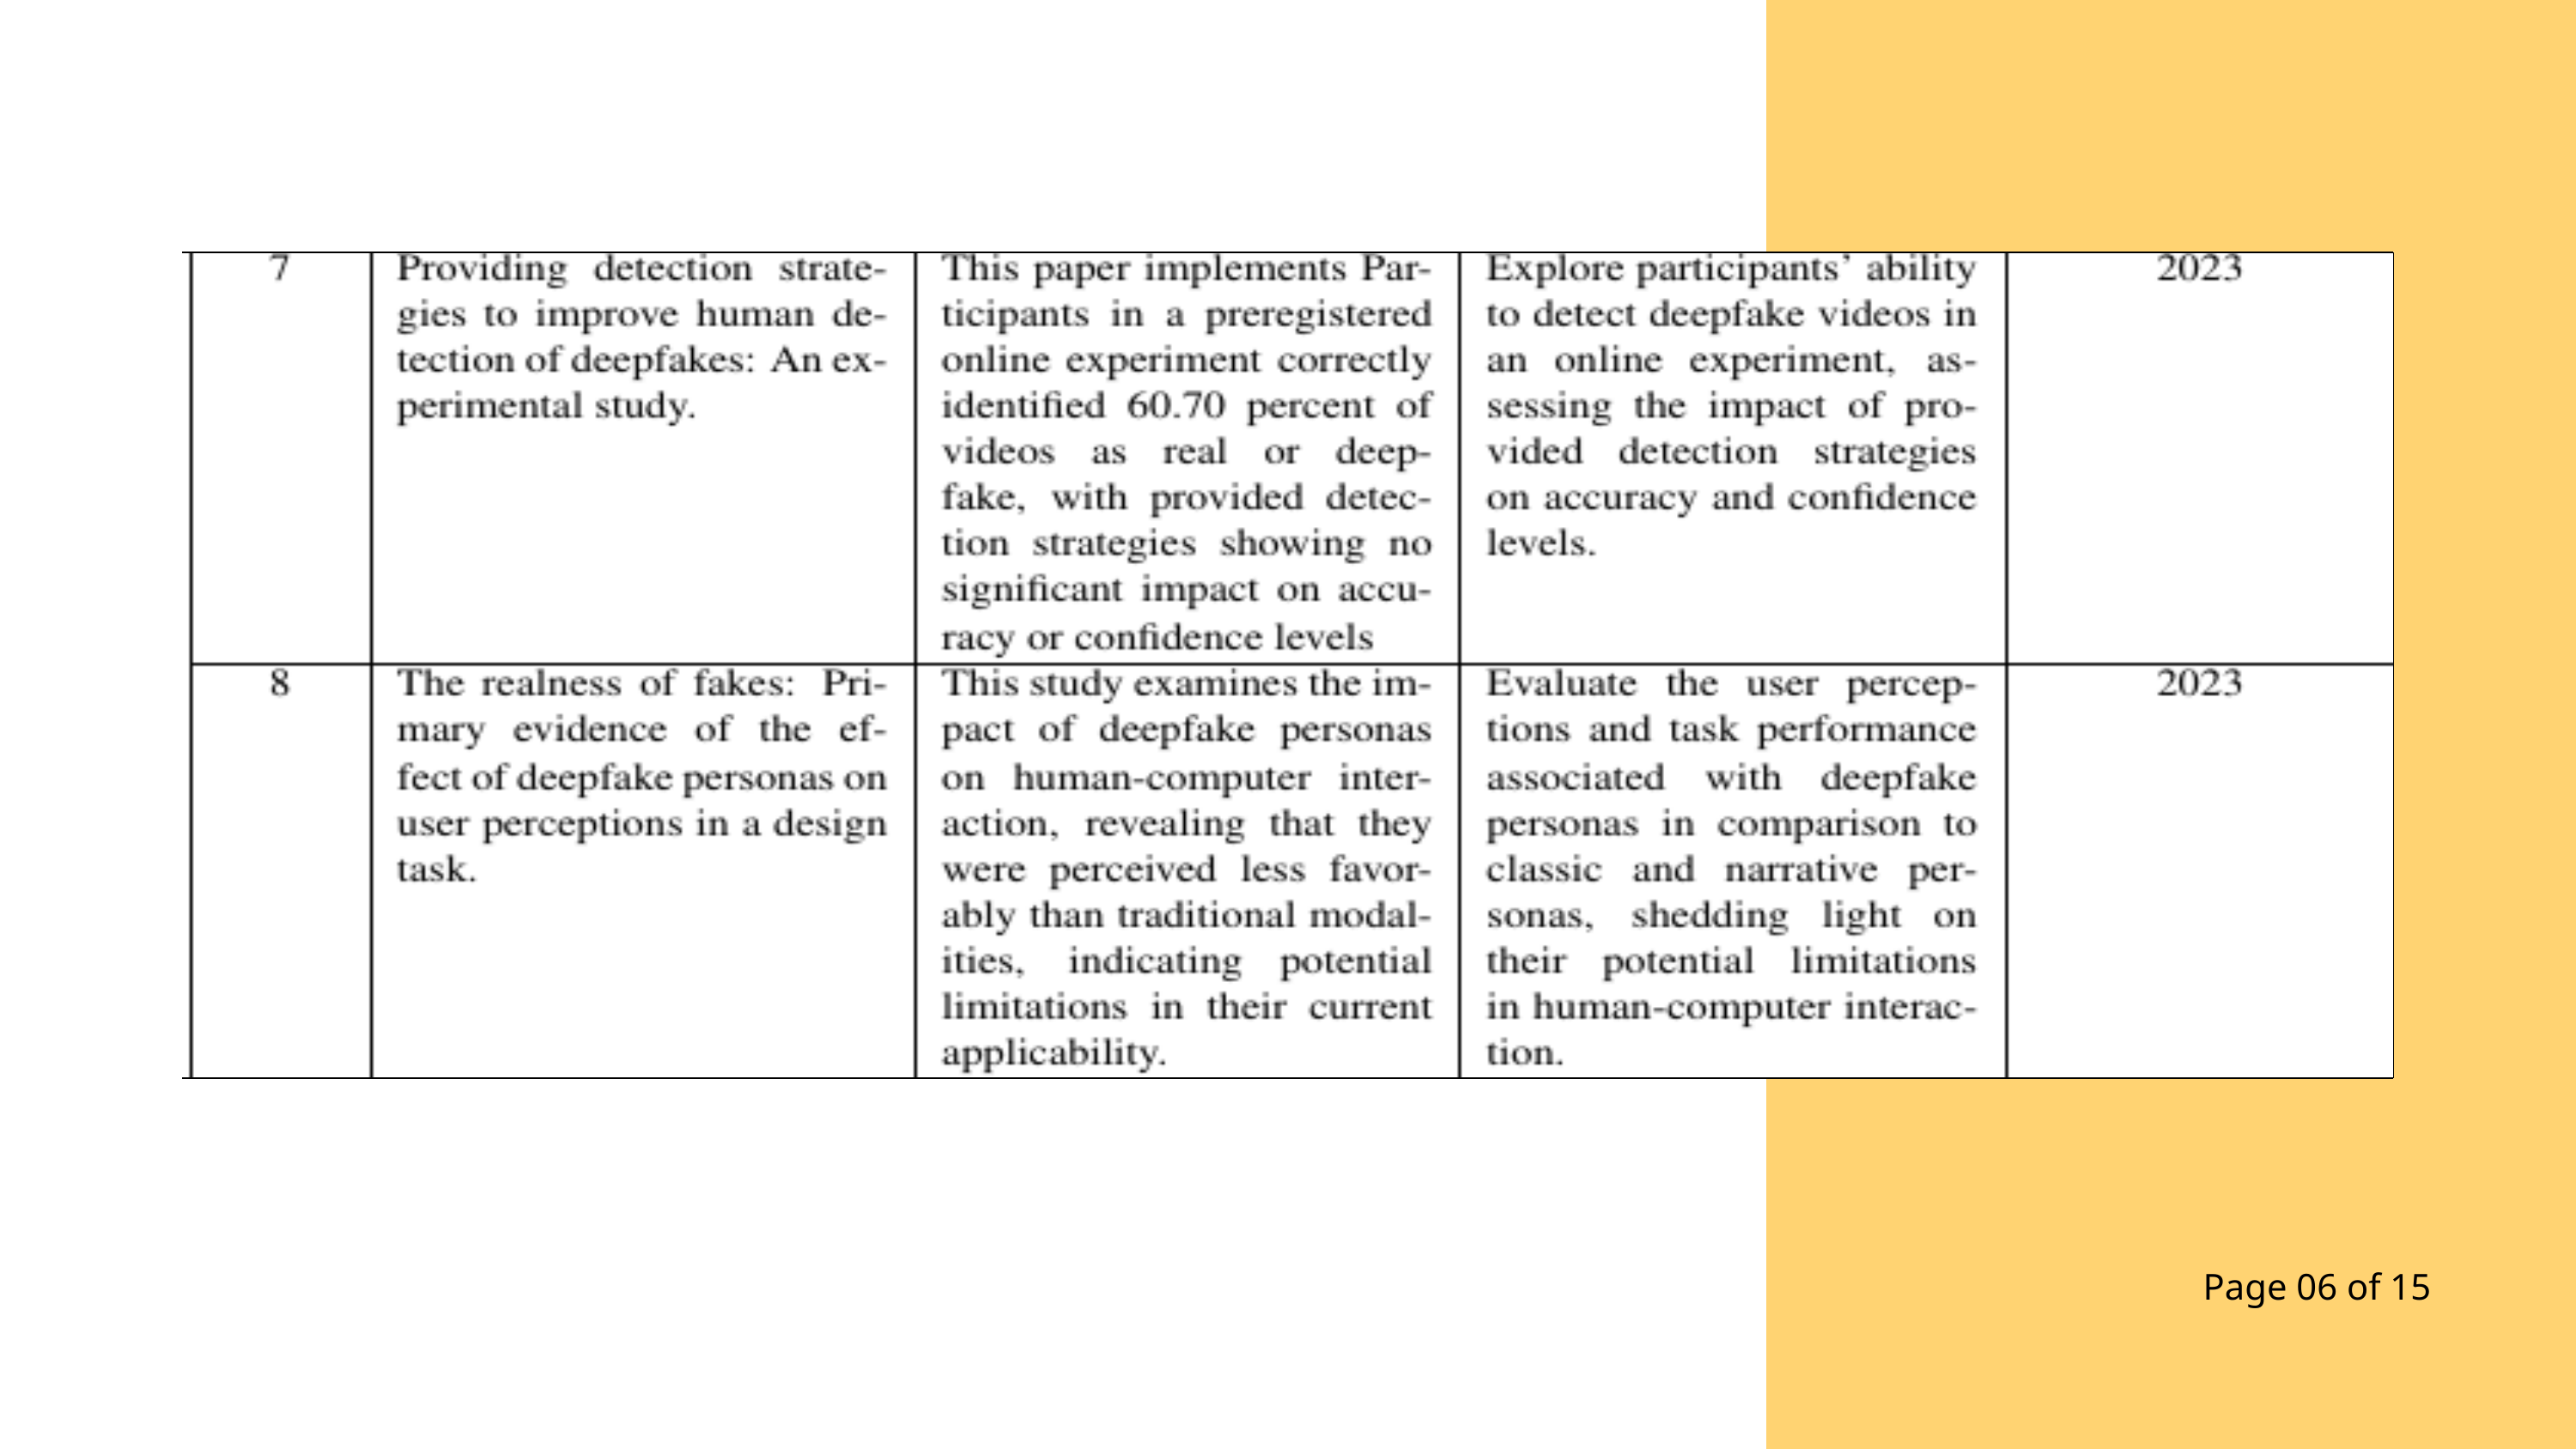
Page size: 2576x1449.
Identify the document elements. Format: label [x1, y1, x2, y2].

text_box [1765, 0, 2576, 1449]
picture [182, 253, 2393, 1077]
